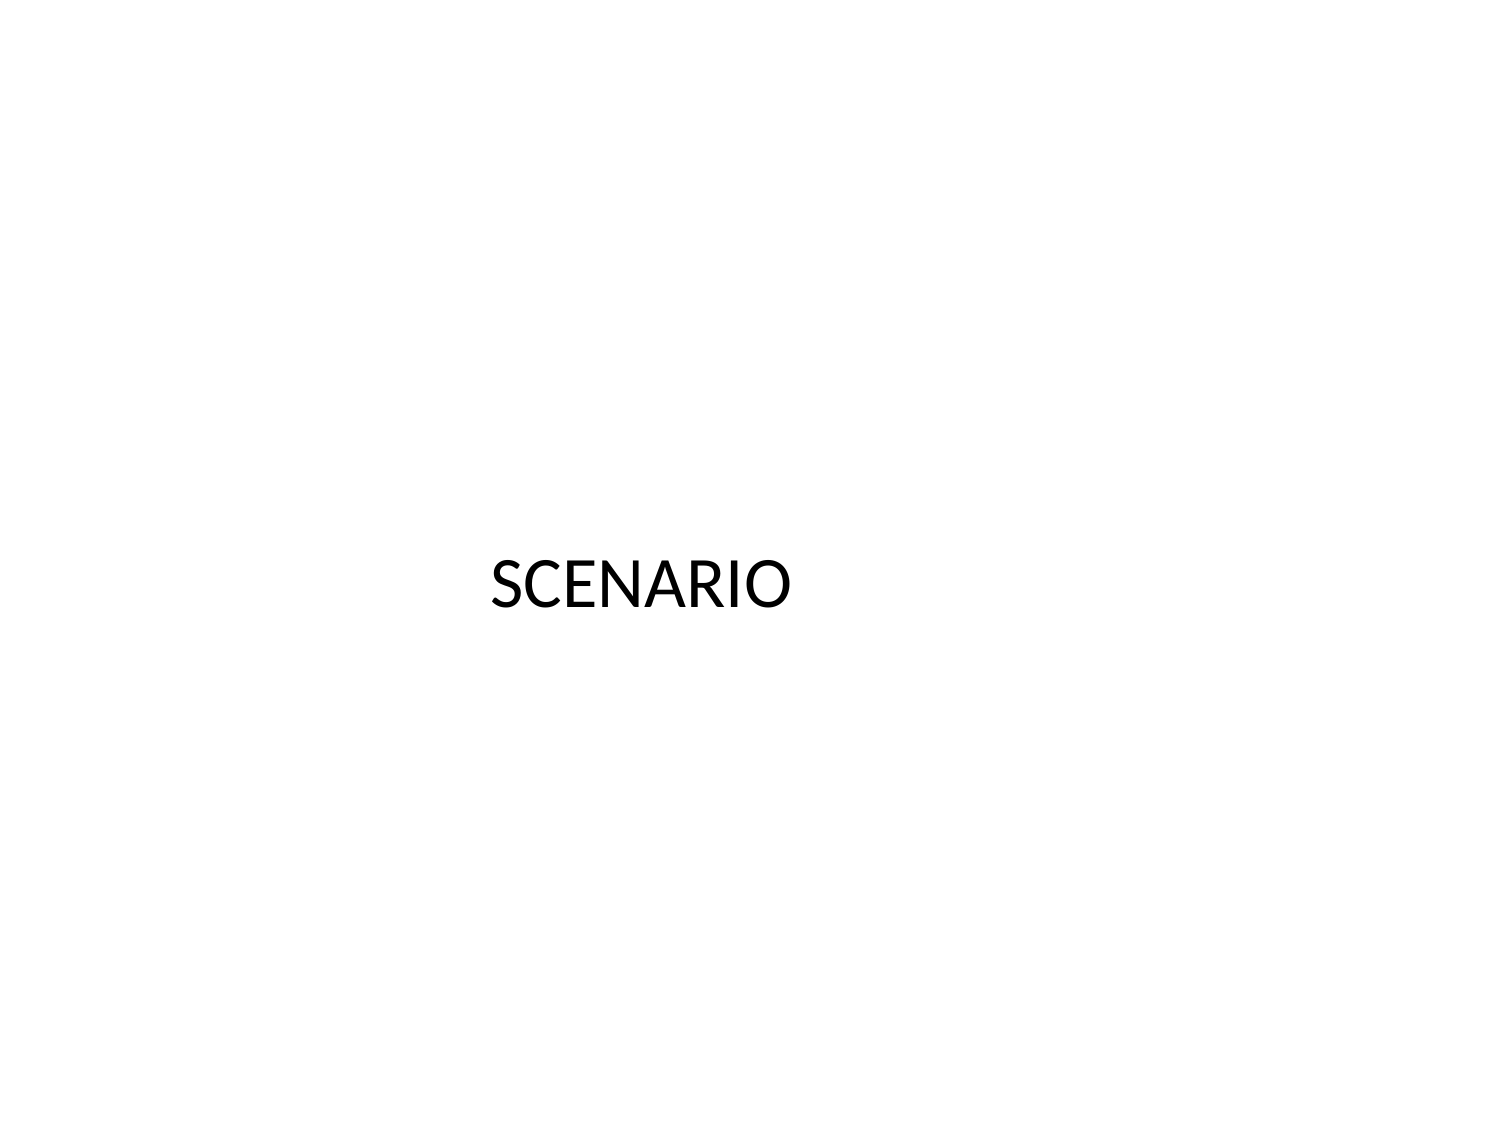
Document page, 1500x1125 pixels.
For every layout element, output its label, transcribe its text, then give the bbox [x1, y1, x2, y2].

text_box SCENARIO [475, 512, 1028, 678]
